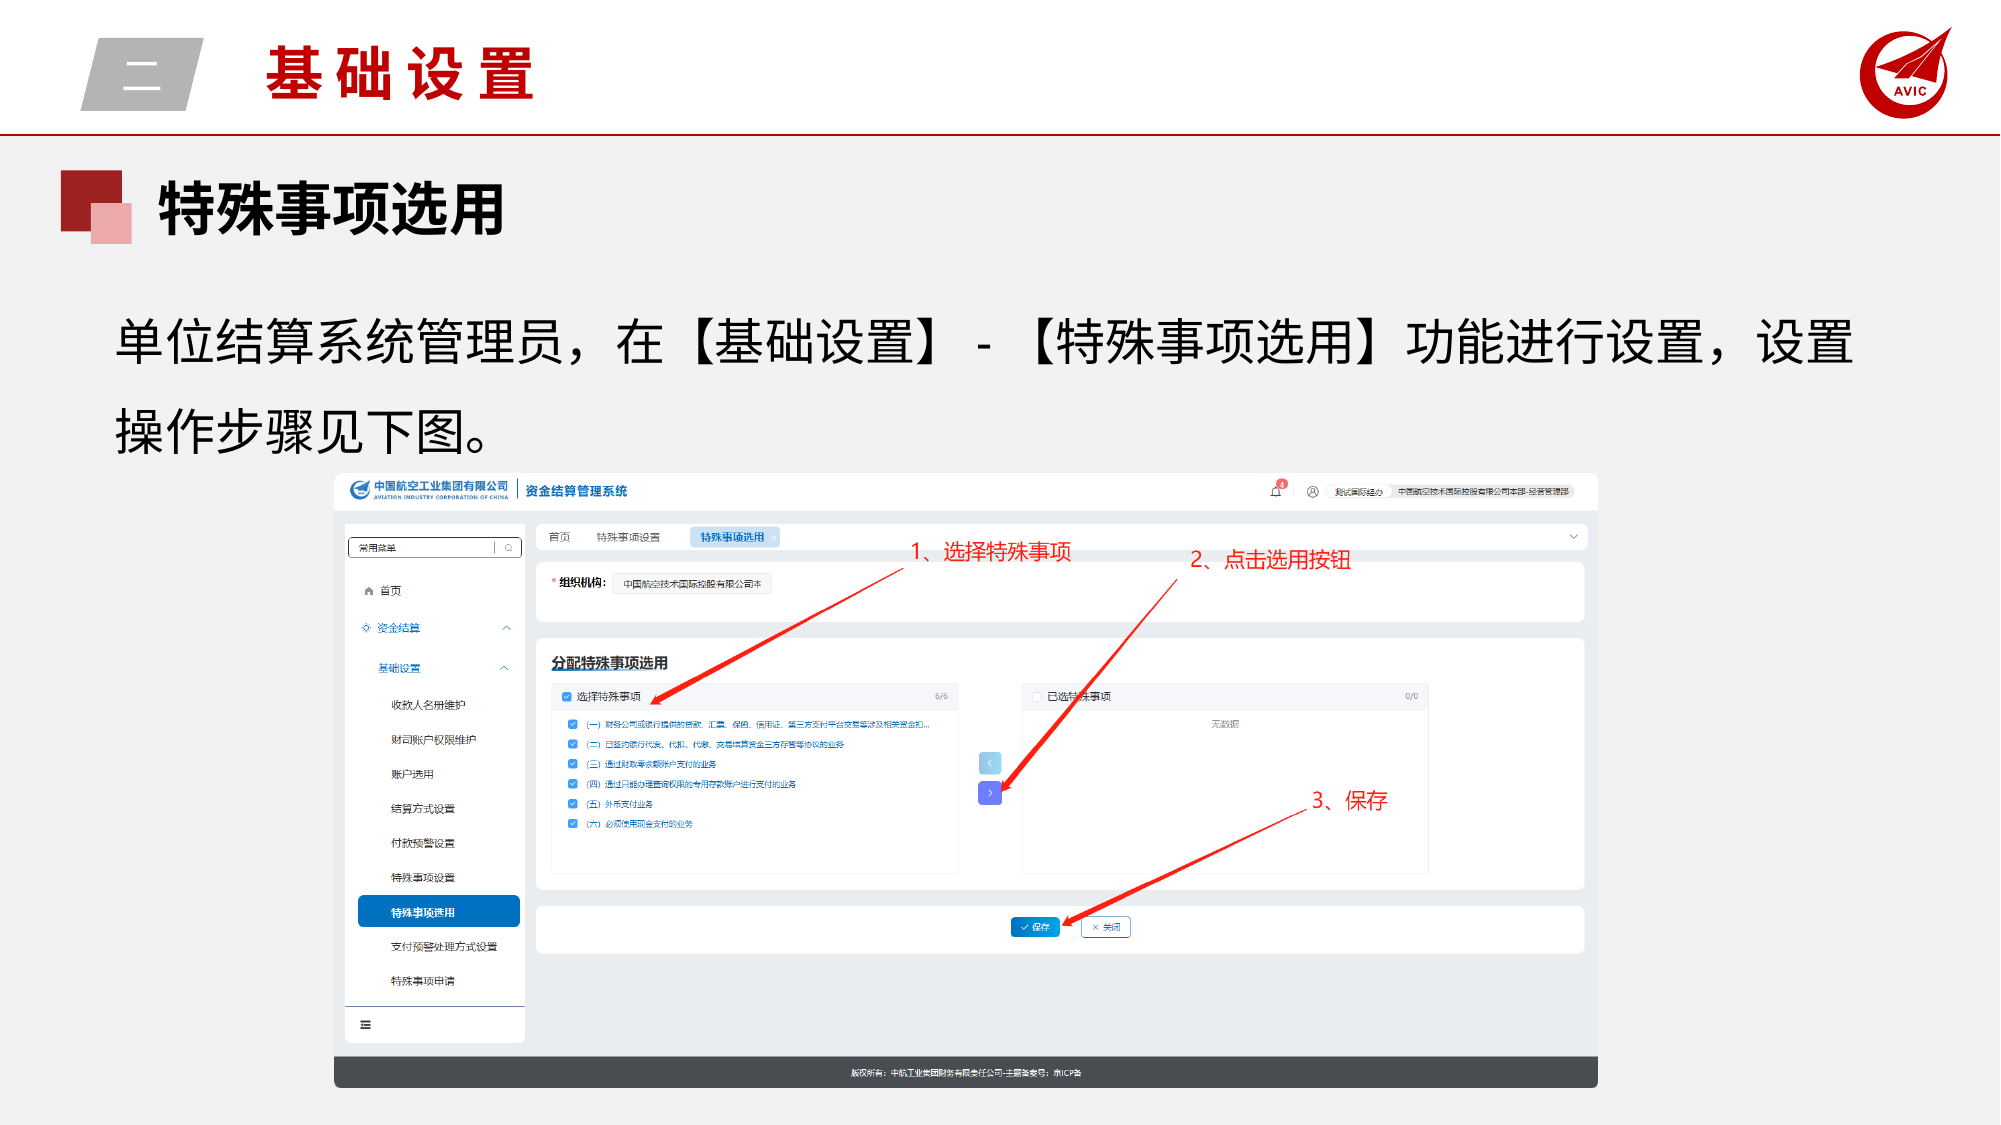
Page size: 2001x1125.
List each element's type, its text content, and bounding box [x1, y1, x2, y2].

text_box 特殊事项选用 [143, 164, 843, 250]
text_box 二 [79, 36, 206, 112]
picture [334, 473, 1598, 1088]
text_box 基础设置 [250, 37, 1515, 116]
text_box [60, 169, 123, 232]
text_box [90, 202, 133, 245]
text_box 单位结算系统管理员，在【基础设置】-【特殊事项选用】功能进行设置，设置操作步骤见下图。 [100, 272, 1910, 468]
